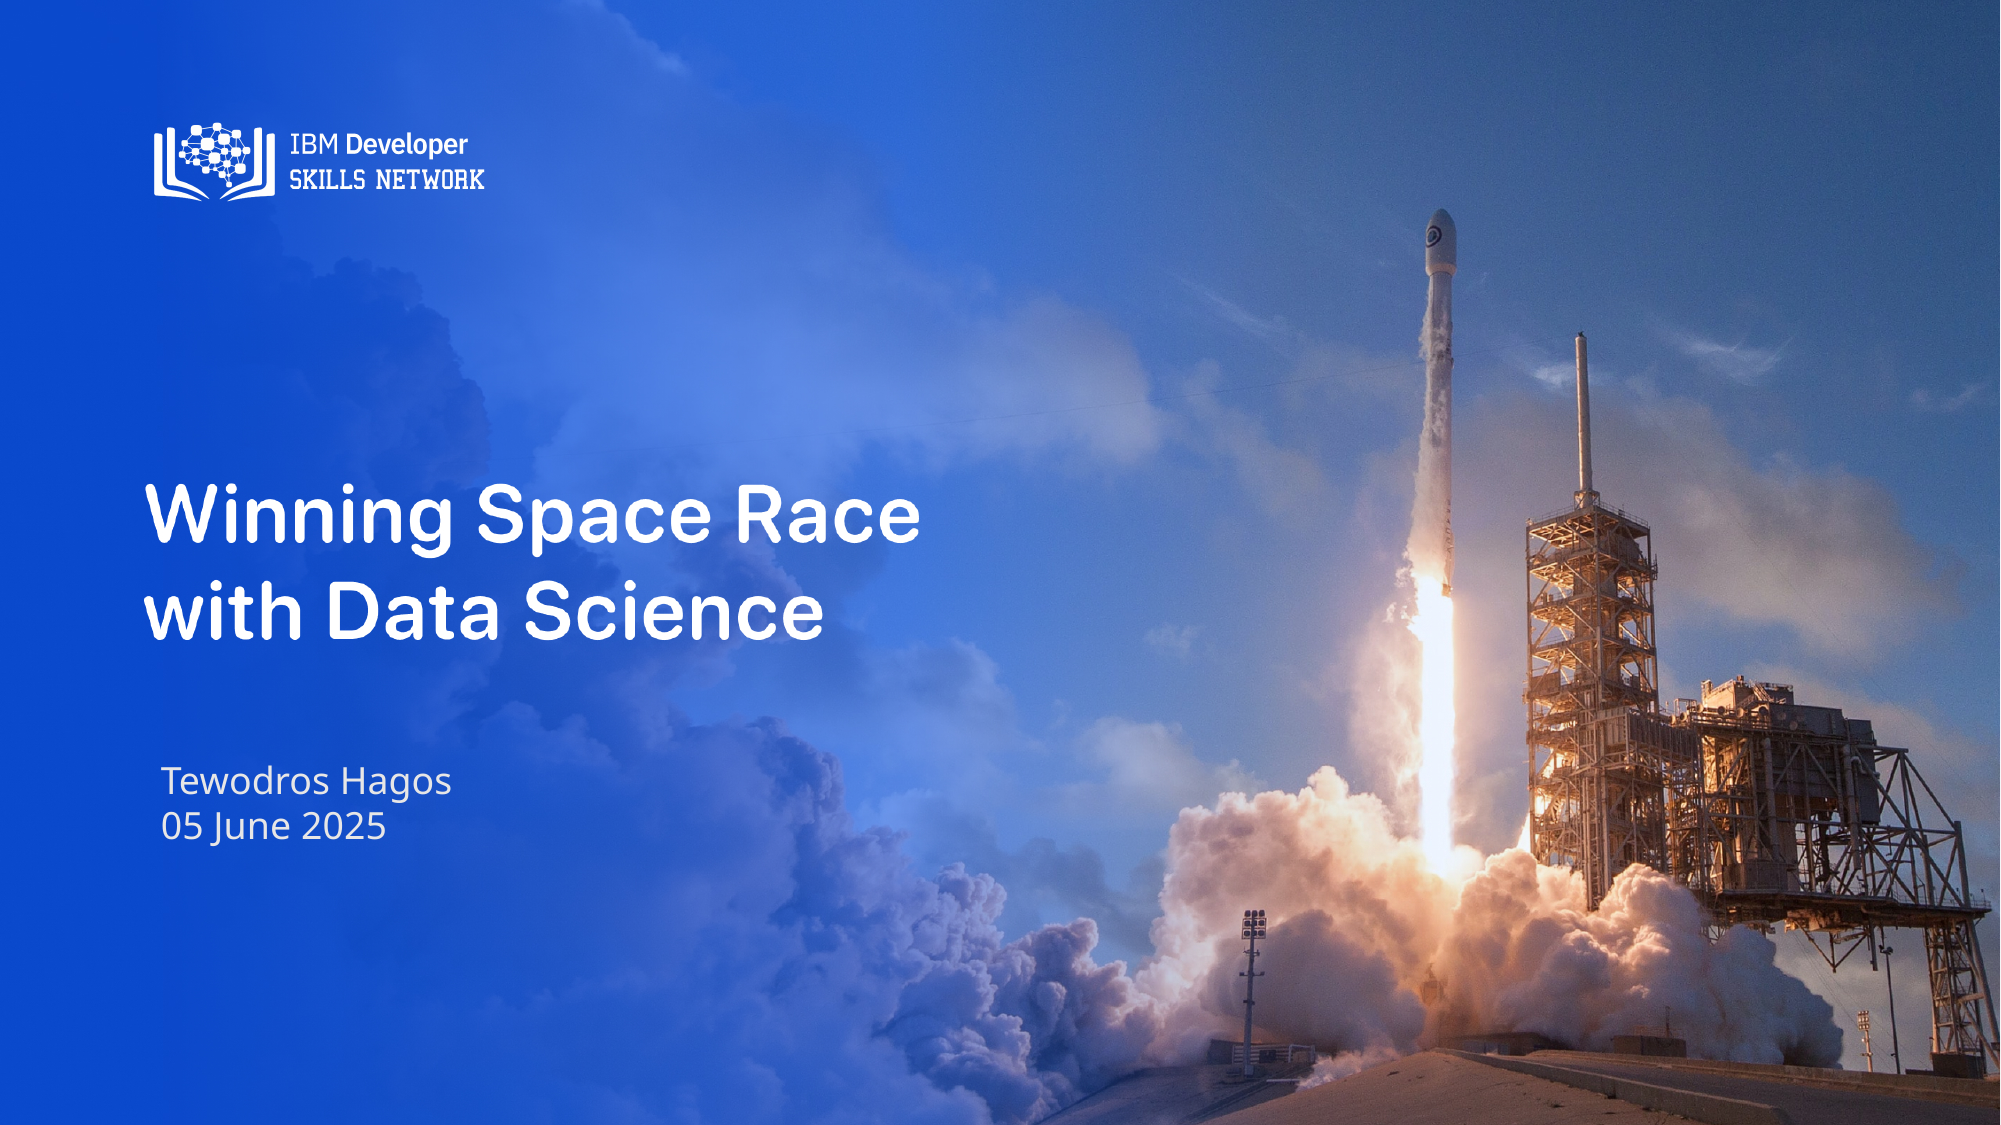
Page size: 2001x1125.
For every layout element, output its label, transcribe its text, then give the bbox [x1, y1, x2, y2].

text_box Tewodros Hagos 05 June 2025 [145, 749, 559, 855]
picture [0, 0, 2001, 1125]
